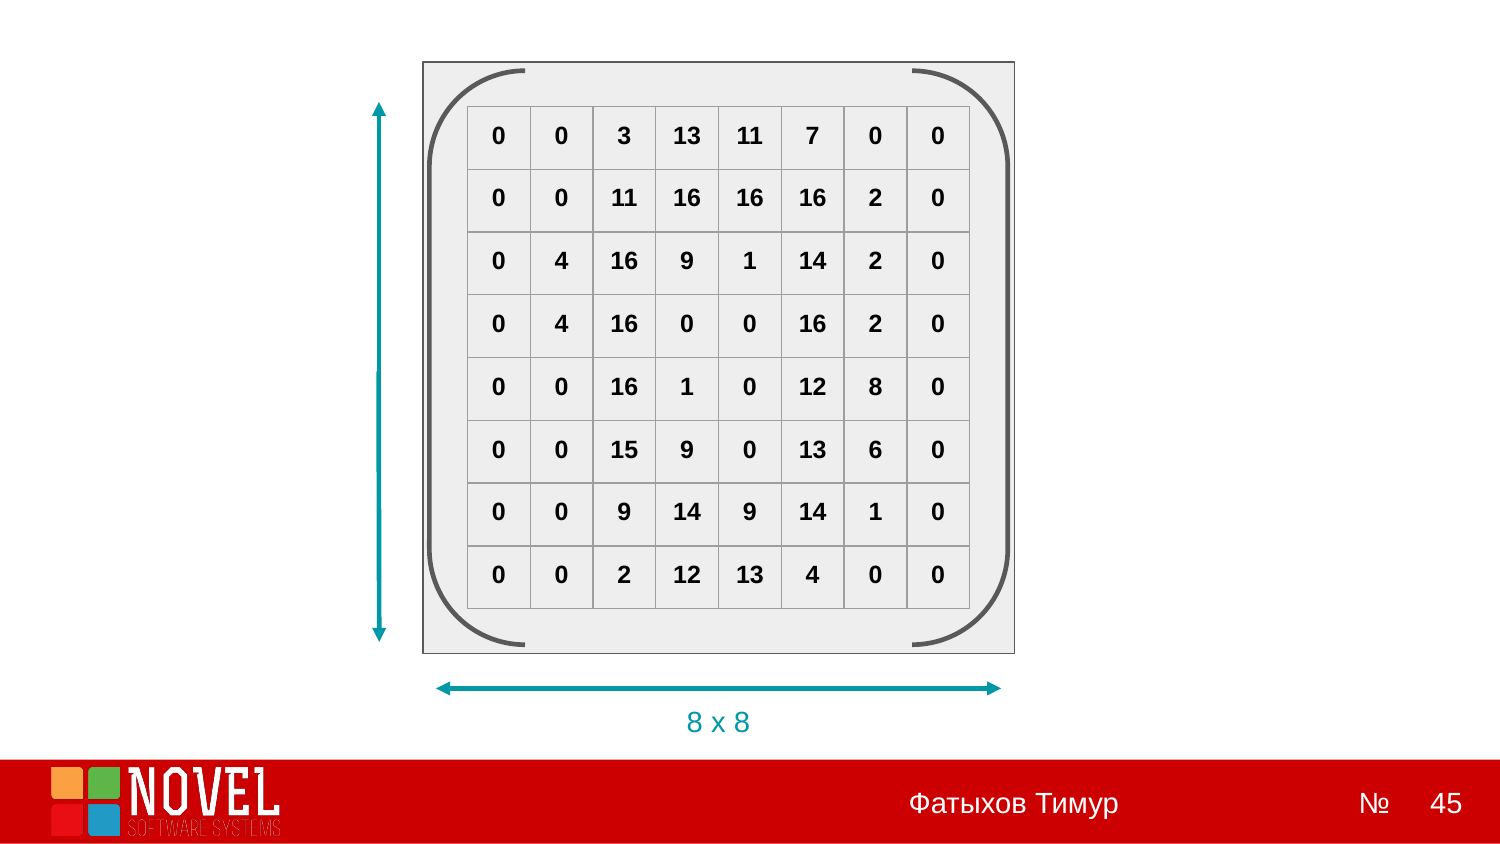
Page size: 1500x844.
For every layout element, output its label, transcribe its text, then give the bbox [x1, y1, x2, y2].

table_header 0 [908, 107, 969, 169]
table_header 7 [782, 107, 843, 169]
table_header 0 [468, 107, 530, 169]
table_cell 1 [845, 484, 906, 545]
table_cell 0 [468, 233, 530, 294]
table_cell 0 [908, 484, 969, 545]
table_cell 0 [468, 547, 530, 608]
table_cell 16 [594, 233, 655, 294]
table_cell 6 [845, 421, 906, 482]
table_cell 0 [468, 170, 530, 231]
table_cell 2 [594, 547, 655, 608]
table_cell 16 [594, 295, 655, 357]
table_cell 4 [531, 233, 592, 294]
table_cell 0 [468, 484, 530, 545]
table_cell 16 [656, 170, 718, 231]
table_cell 2 [845, 170, 906, 231]
table_cell 15 [594, 421, 655, 482]
table_cell 9 [719, 484, 781, 545]
table_cell 0 [531, 547, 592, 608]
text_box [422, 61, 1015, 654]
table_cell 0 [531, 170, 592, 231]
table_cell 13 [719, 547, 781, 608]
table_header 0 [531, 107, 592, 169]
table_header 13 [656, 107, 718, 169]
table_cell 16 [594, 358, 655, 420]
text_box 8 x 8 [564, 696, 873, 749]
table_cell 12 [656, 547, 718, 608]
table_cell 4 [782, 547, 843, 608]
table_header 0 [845, 107, 906, 169]
table_cell 0 [845, 547, 906, 608]
table_cell 0 [719, 358, 781, 420]
table_cell 9 [594, 484, 655, 545]
table_cell 0 [908, 170, 969, 231]
table_cell 0 [908, 547, 969, 608]
table_cell 0 [468, 295, 530, 357]
table_cell 0 [531, 358, 592, 420]
table_cell 1 [719, 233, 781, 294]
table_cell 0 [908, 233, 969, 294]
table_cell 14 [782, 484, 843, 545]
table_cell 2 [845, 295, 906, 357]
table_cell 0 [719, 421, 781, 482]
table_cell 11 [594, 170, 655, 231]
table_cell 0 [719, 295, 781, 357]
table_cell 2 [845, 233, 906, 294]
table_cell 0 [468, 421, 530, 482]
table_cell 0 [908, 295, 969, 357]
text_box [429, 70, 1008, 645]
table_cell 0 [908, 358, 969, 420]
table_cell 9 [656, 421, 718, 482]
table_header 11 [719, 107, 781, 169]
picture [51, 767, 280, 836]
table_cell 0 [531, 484, 592, 545]
table_cell 9 [656, 233, 718, 294]
table_header 3 [594, 107, 655, 169]
table_cell 1 [656, 358, 718, 420]
table_cell 4 [531, 295, 592, 357]
table_cell 13 [782, 421, 843, 482]
table_cell 16 [782, 170, 843, 231]
table_cell 16 [719, 170, 781, 231]
table_cell 14 [782, 233, 843, 294]
table_cell 12 [782, 358, 843, 420]
slide_number ‹#› [1415, 759, 1500, 844]
table_cell 14 [656, 484, 718, 545]
table_cell 8 [845, 358, 906, 420]
table_cell 16 [782, 295, 843, 357]
table_cell 0 [656, 295, 718, 357]
table_cell 0 [531, 421, 592, 482]
table_cell 0 [468, 358, 530, 420]
table_cell 0 [908, 421, 969, 482]
